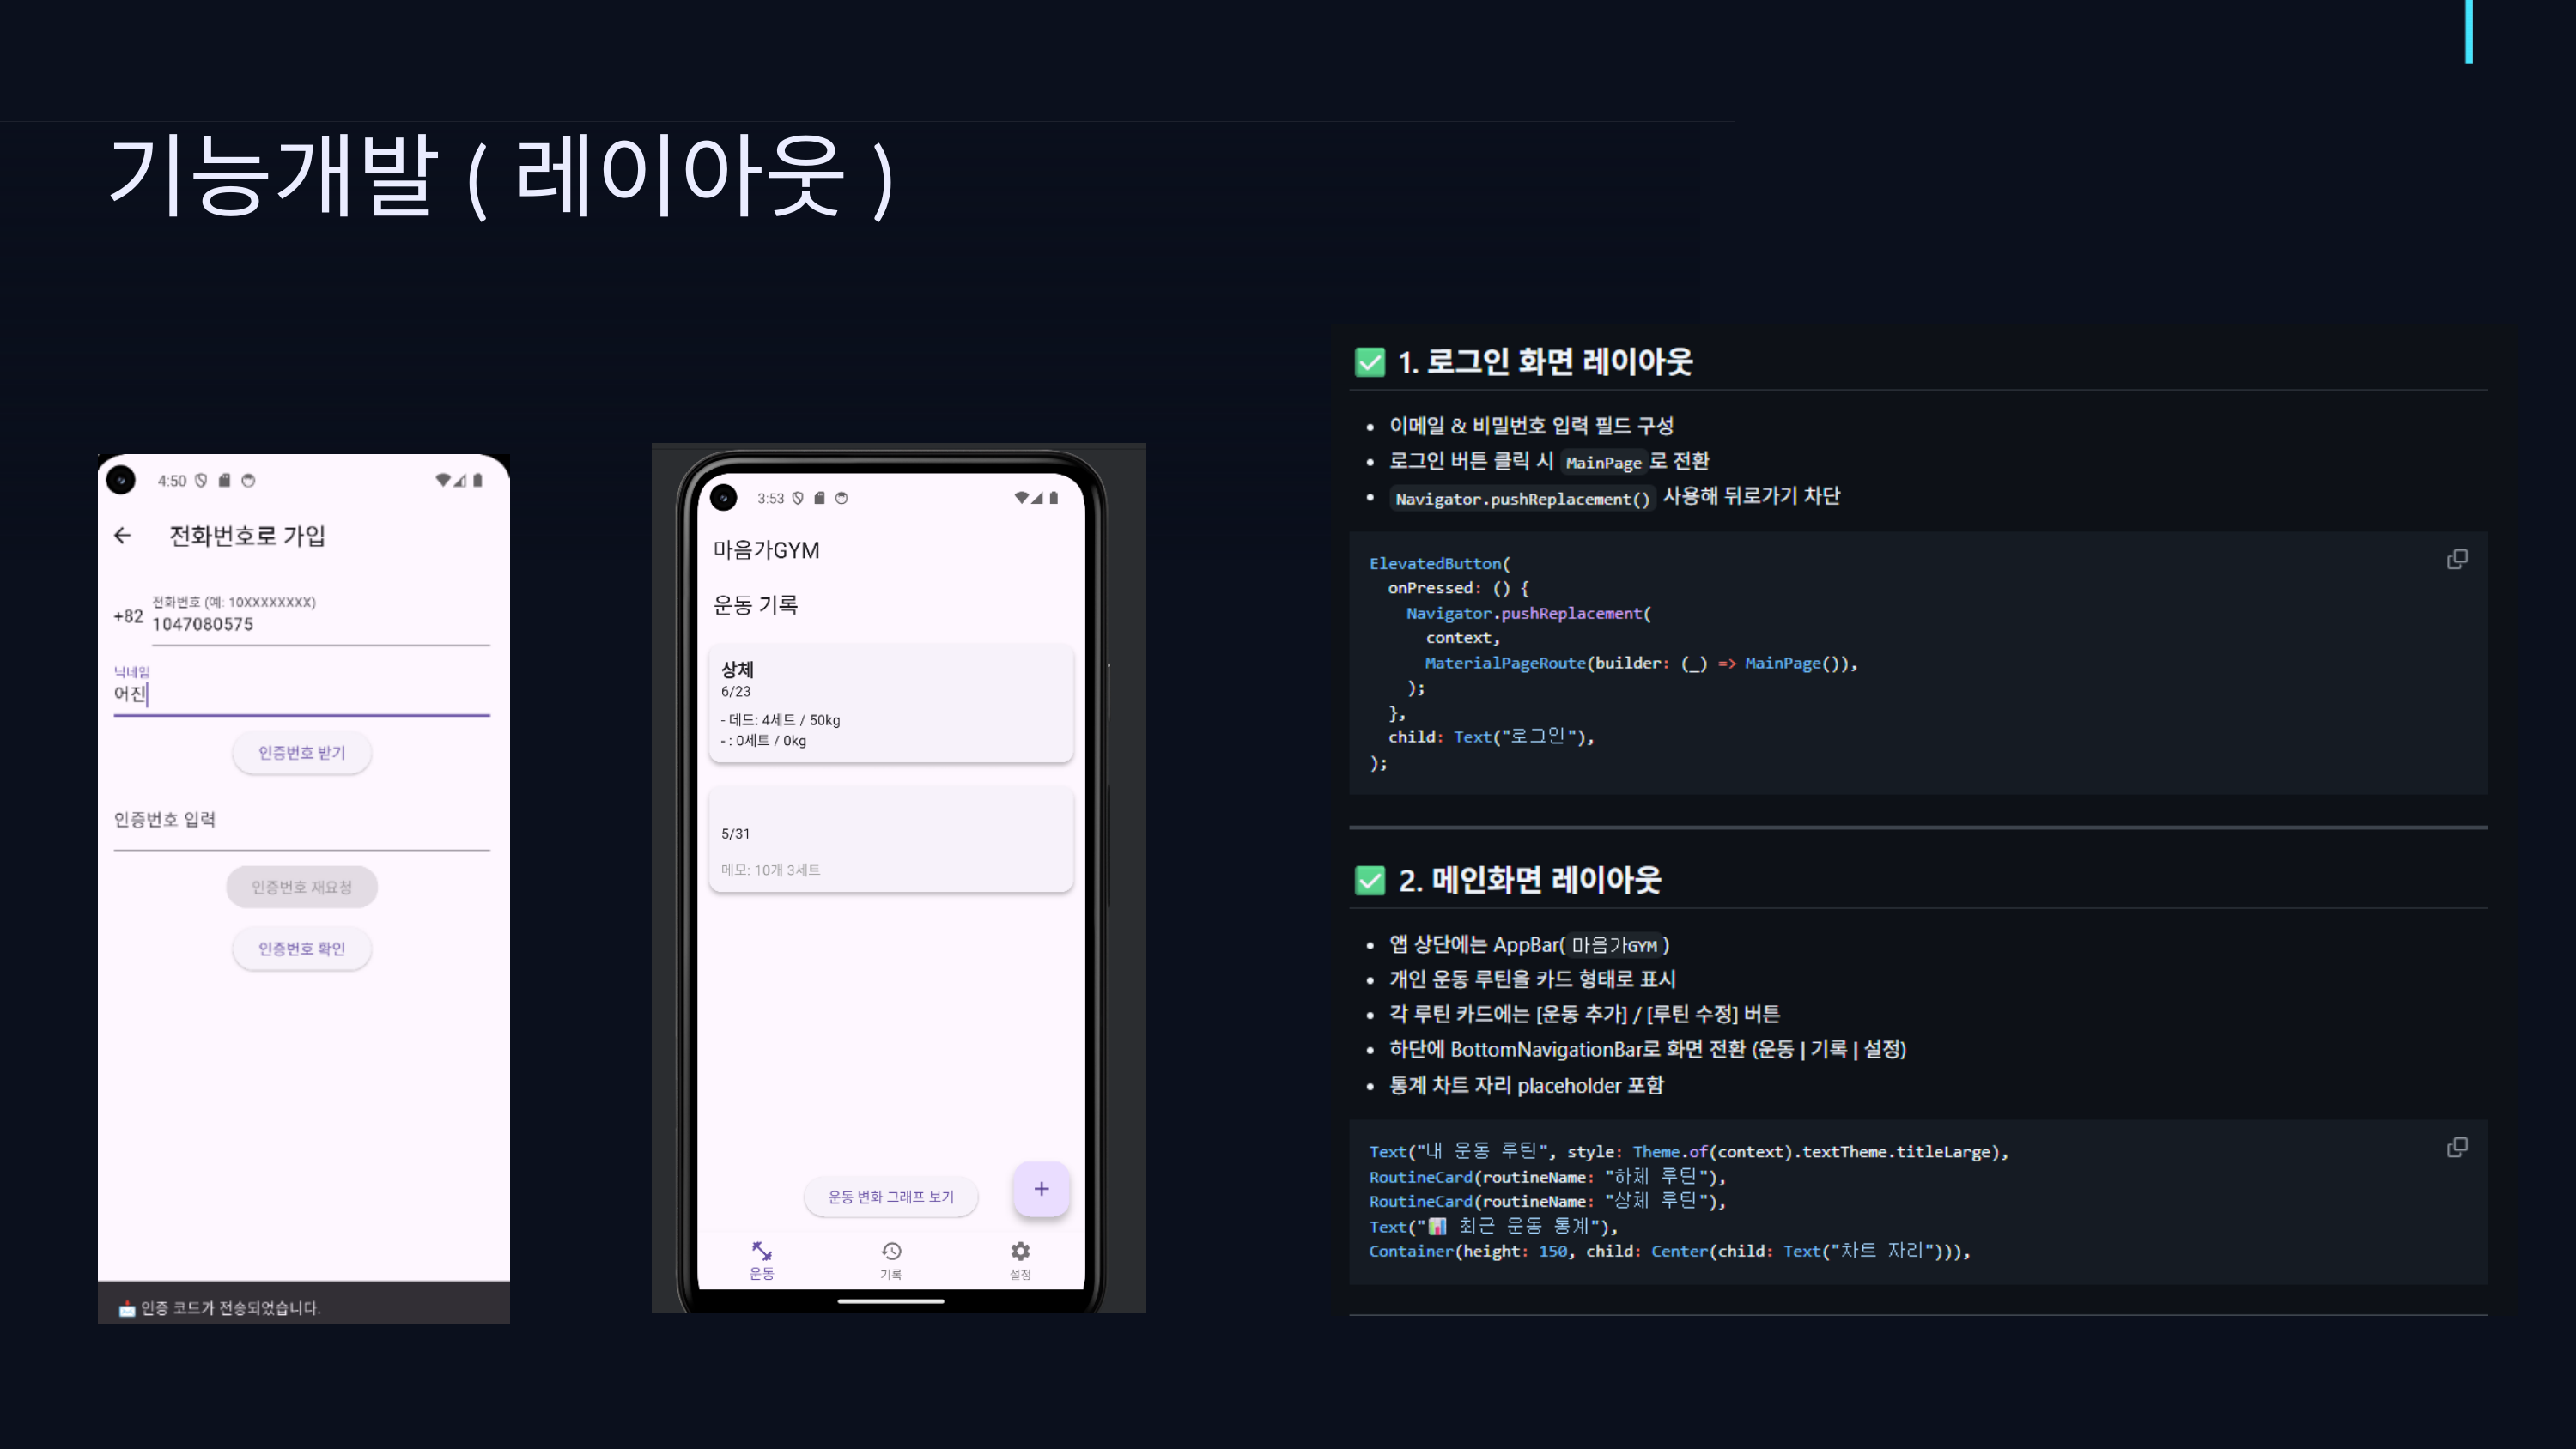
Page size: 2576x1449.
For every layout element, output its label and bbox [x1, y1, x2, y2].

picture [2436, 0, 2501, 64]
picture [0, 0, 2518, 1324]
